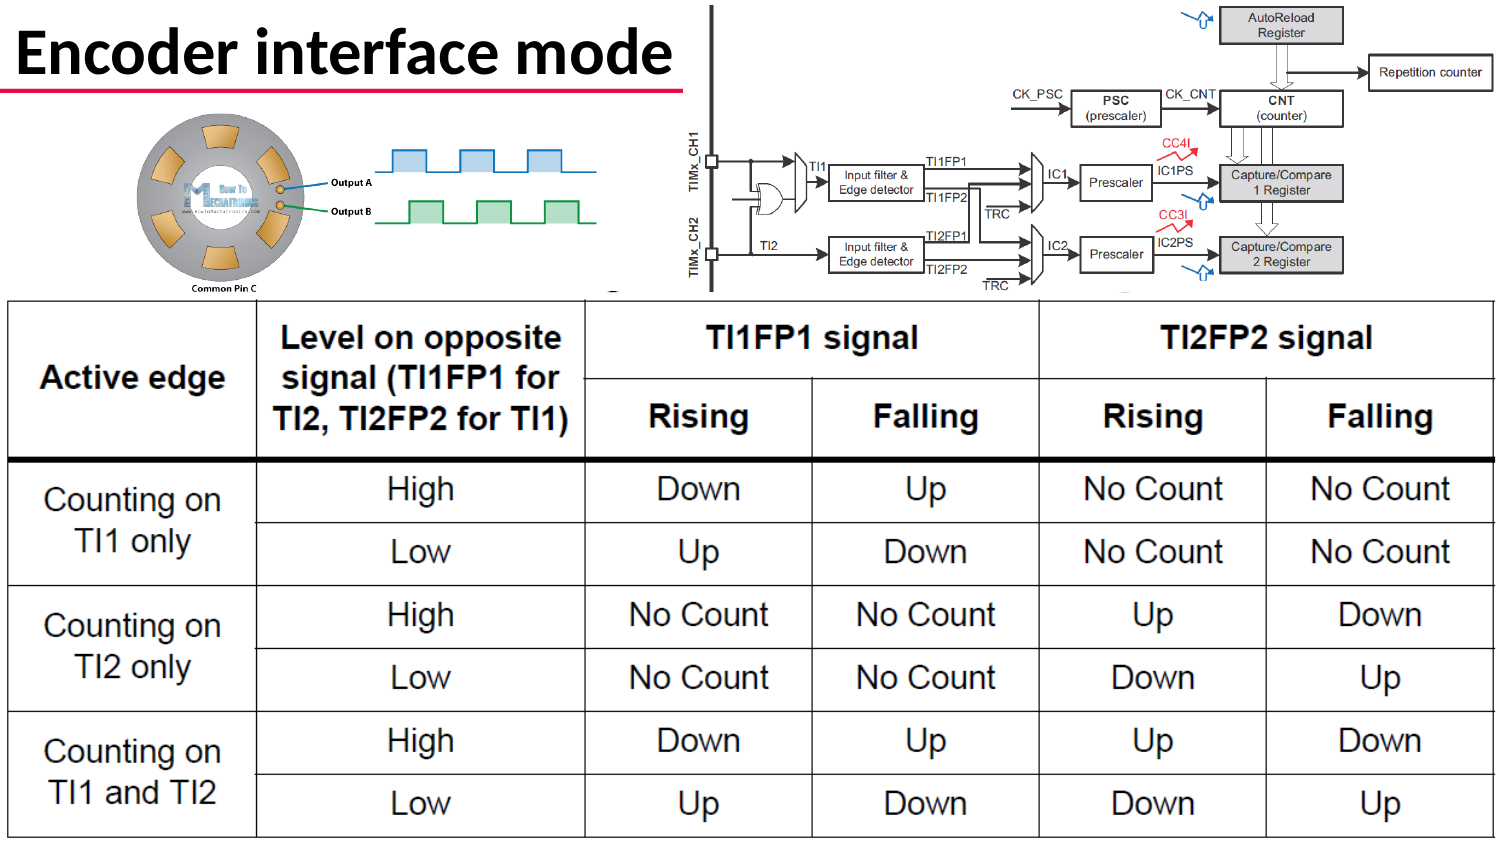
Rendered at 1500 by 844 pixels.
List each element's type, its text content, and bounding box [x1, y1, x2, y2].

title Encoder interface mode [0, 0, 1030, 102]
picture [0, 0, 1500, 844]
